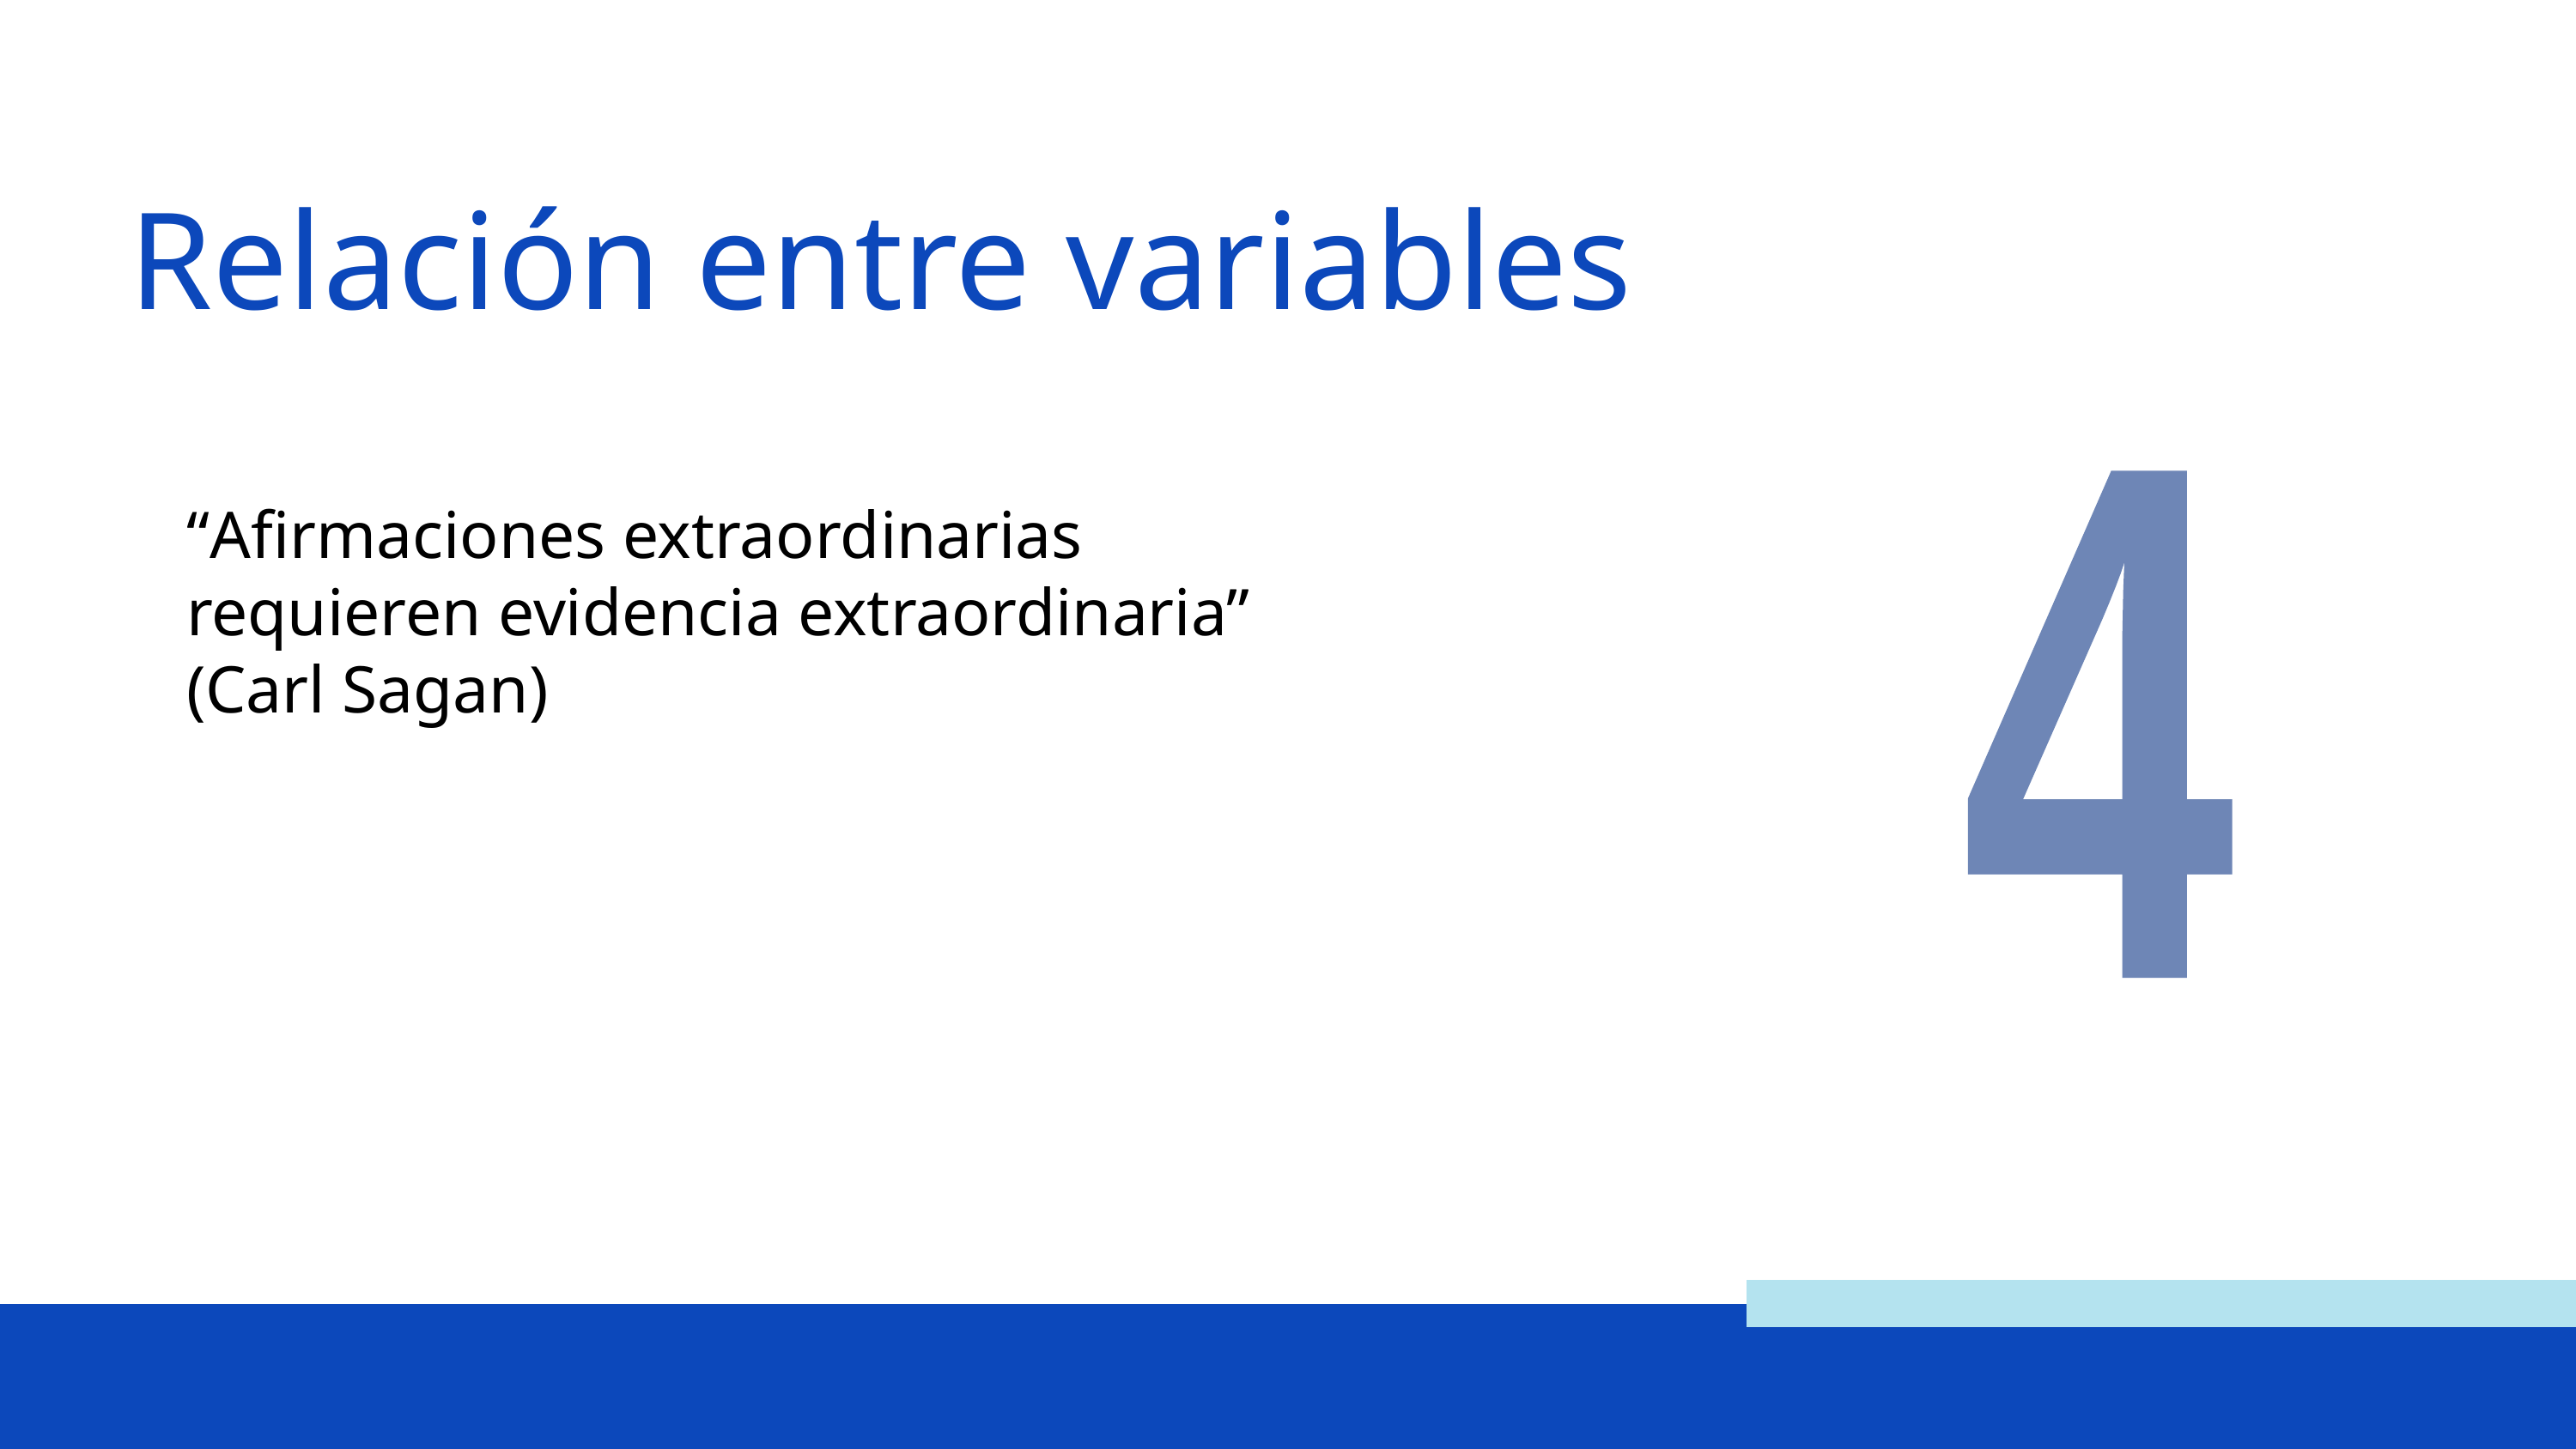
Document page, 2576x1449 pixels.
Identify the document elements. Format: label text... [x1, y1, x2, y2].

text_box [1746, 1280, 2576, 1328]
text_box “Afirmaciones extraordinarias requieren evidencia extraordinaria” (Carl Sagan) [173, 488, 1364, 733]
text_box [0, 1303, 2576, 1449]
text_box Relación entre variables [129, 143, 1788, 337]
